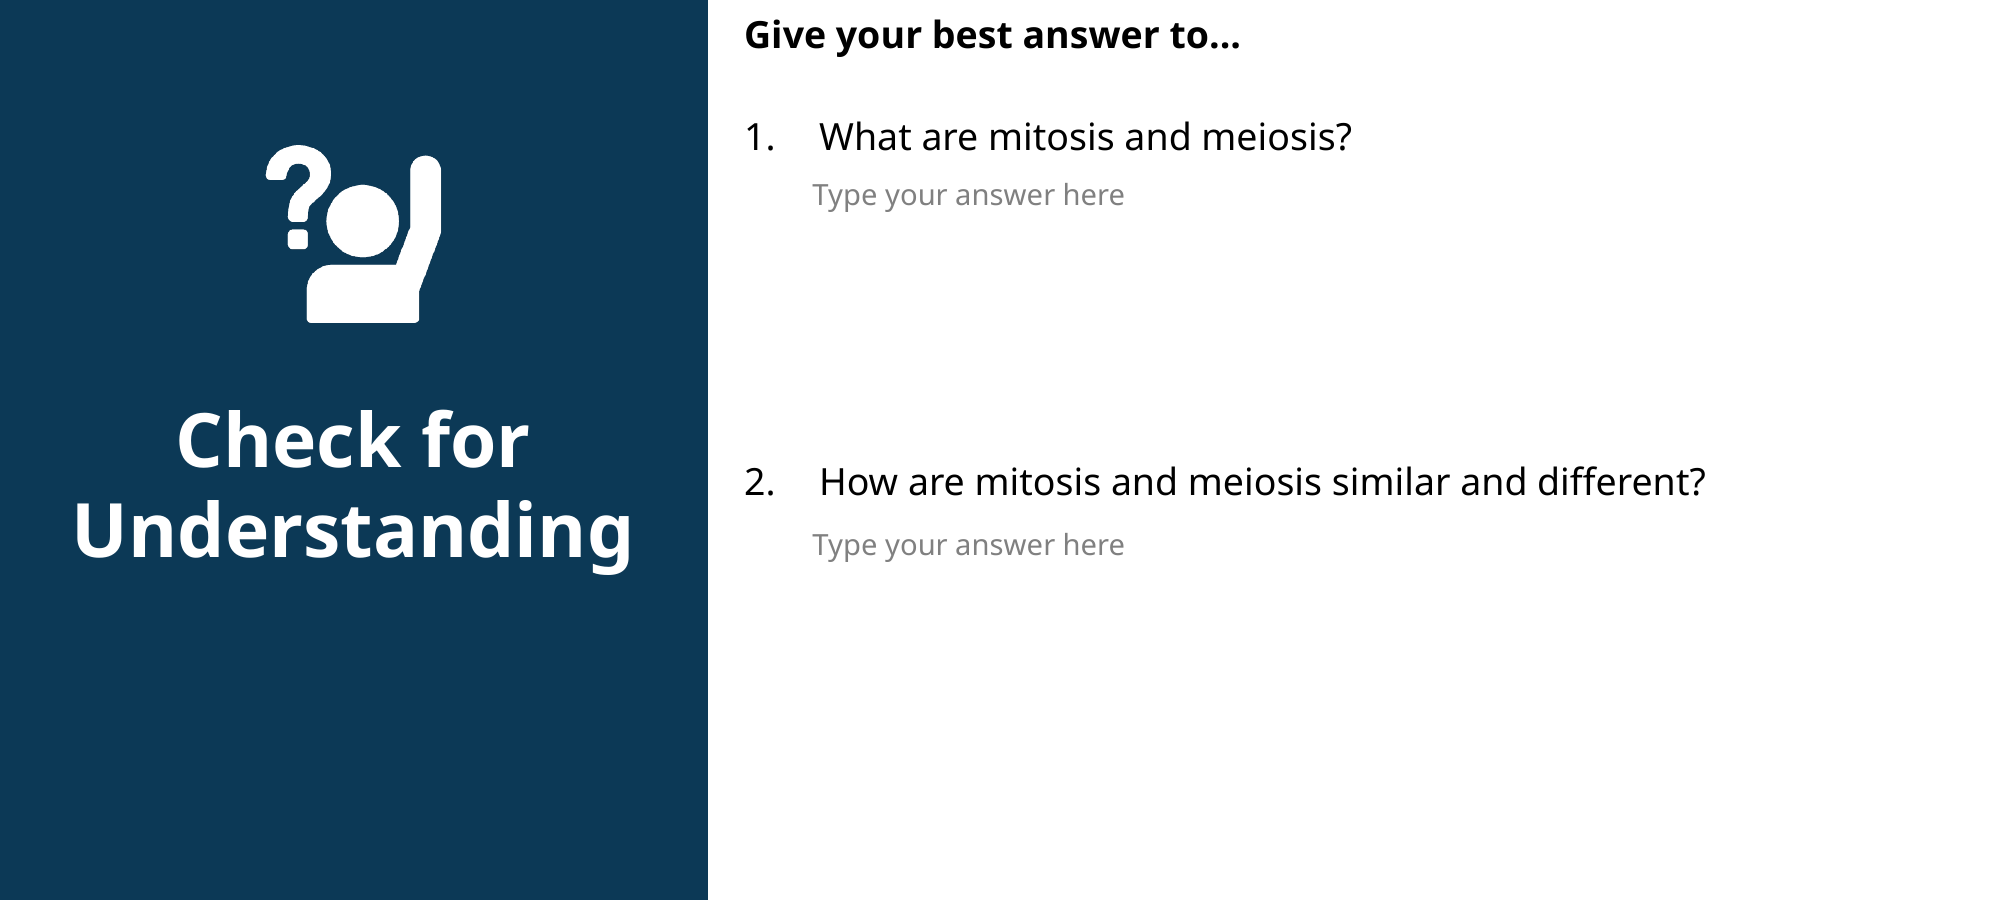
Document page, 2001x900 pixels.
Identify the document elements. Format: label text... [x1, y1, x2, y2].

text_box Type your answer here [797, 168, 1956, 219]
text_box Type your answer here [797, 518, 1956, 569]
